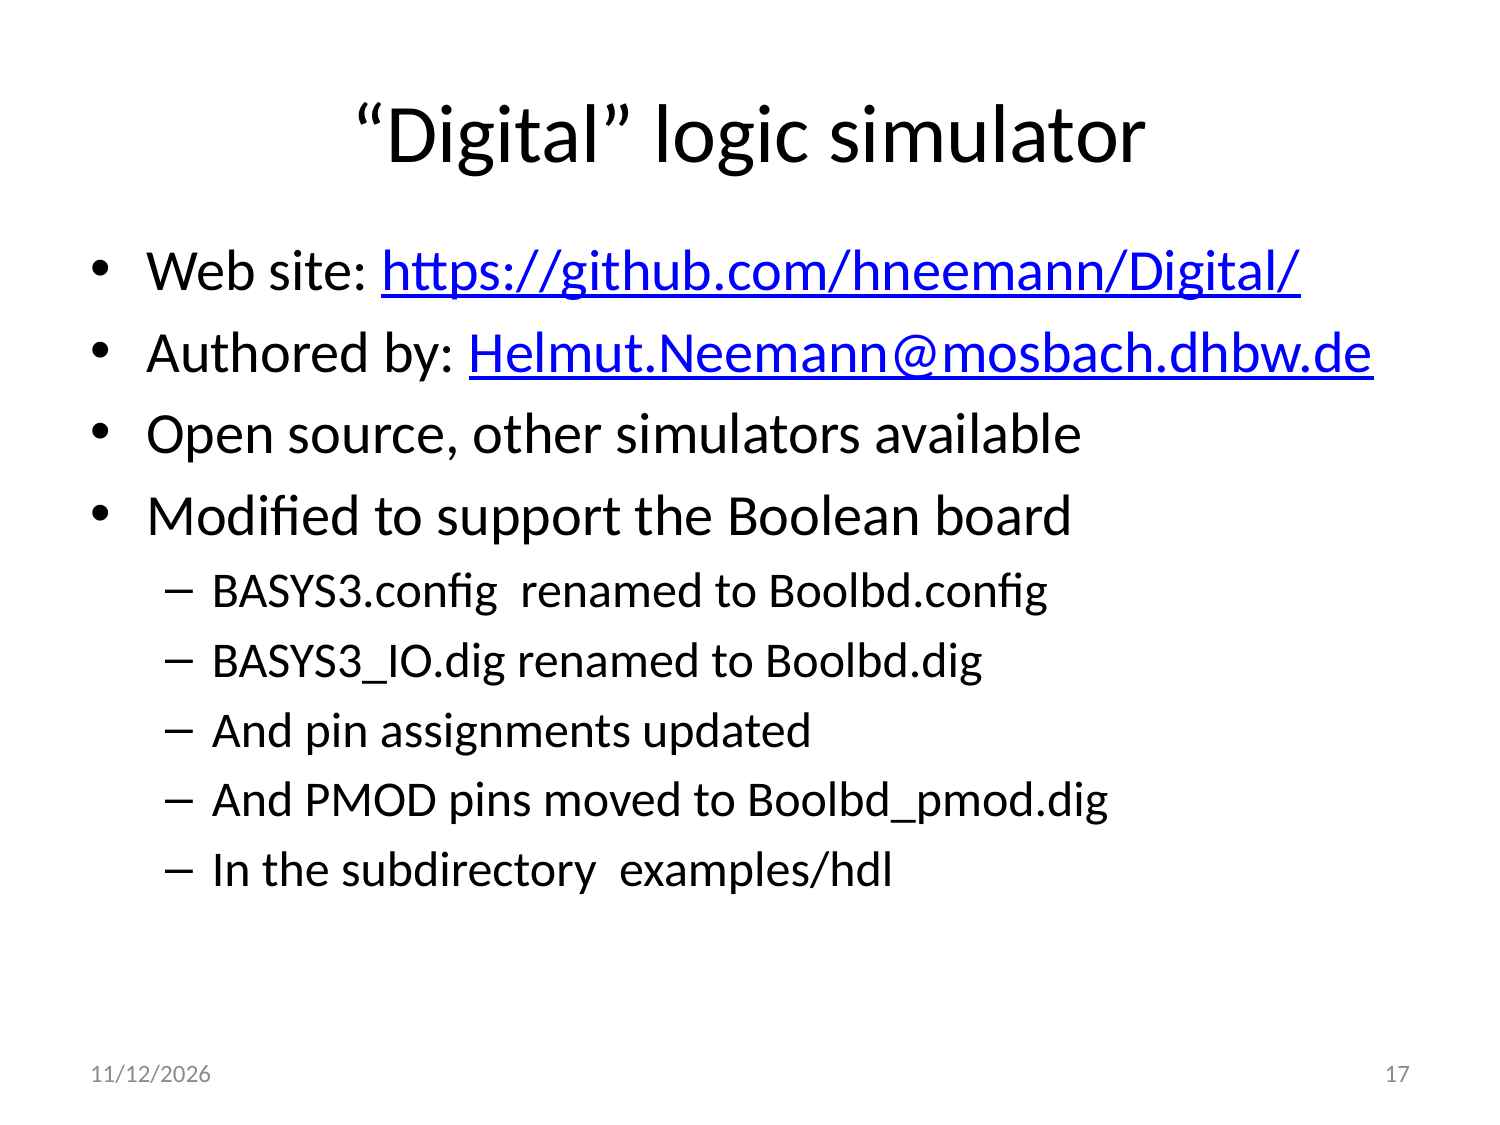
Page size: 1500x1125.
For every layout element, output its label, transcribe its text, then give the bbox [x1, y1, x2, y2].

title “Digital” logic simulator [75, 45, 1425, 213]
slide_number 17 [1074, 1042, 1425, 1103]
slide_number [75, 1042, 425, 1103]
list Web site: https://github.com/hneemann/Digital/ Authored by: Helmut.Neemann@mosbach.dhbw.de Open source, other simulators available Modified to support the Boolean board BASYS3.config renamed to Boolbd.config BASYS3_IO.dig renamed to Boolbd.dig And pin assignments updated And PMOD pins moved to Boolbd_pmod.dig In the subdirectory examples/hdl [75, 224, 1425, 968]
